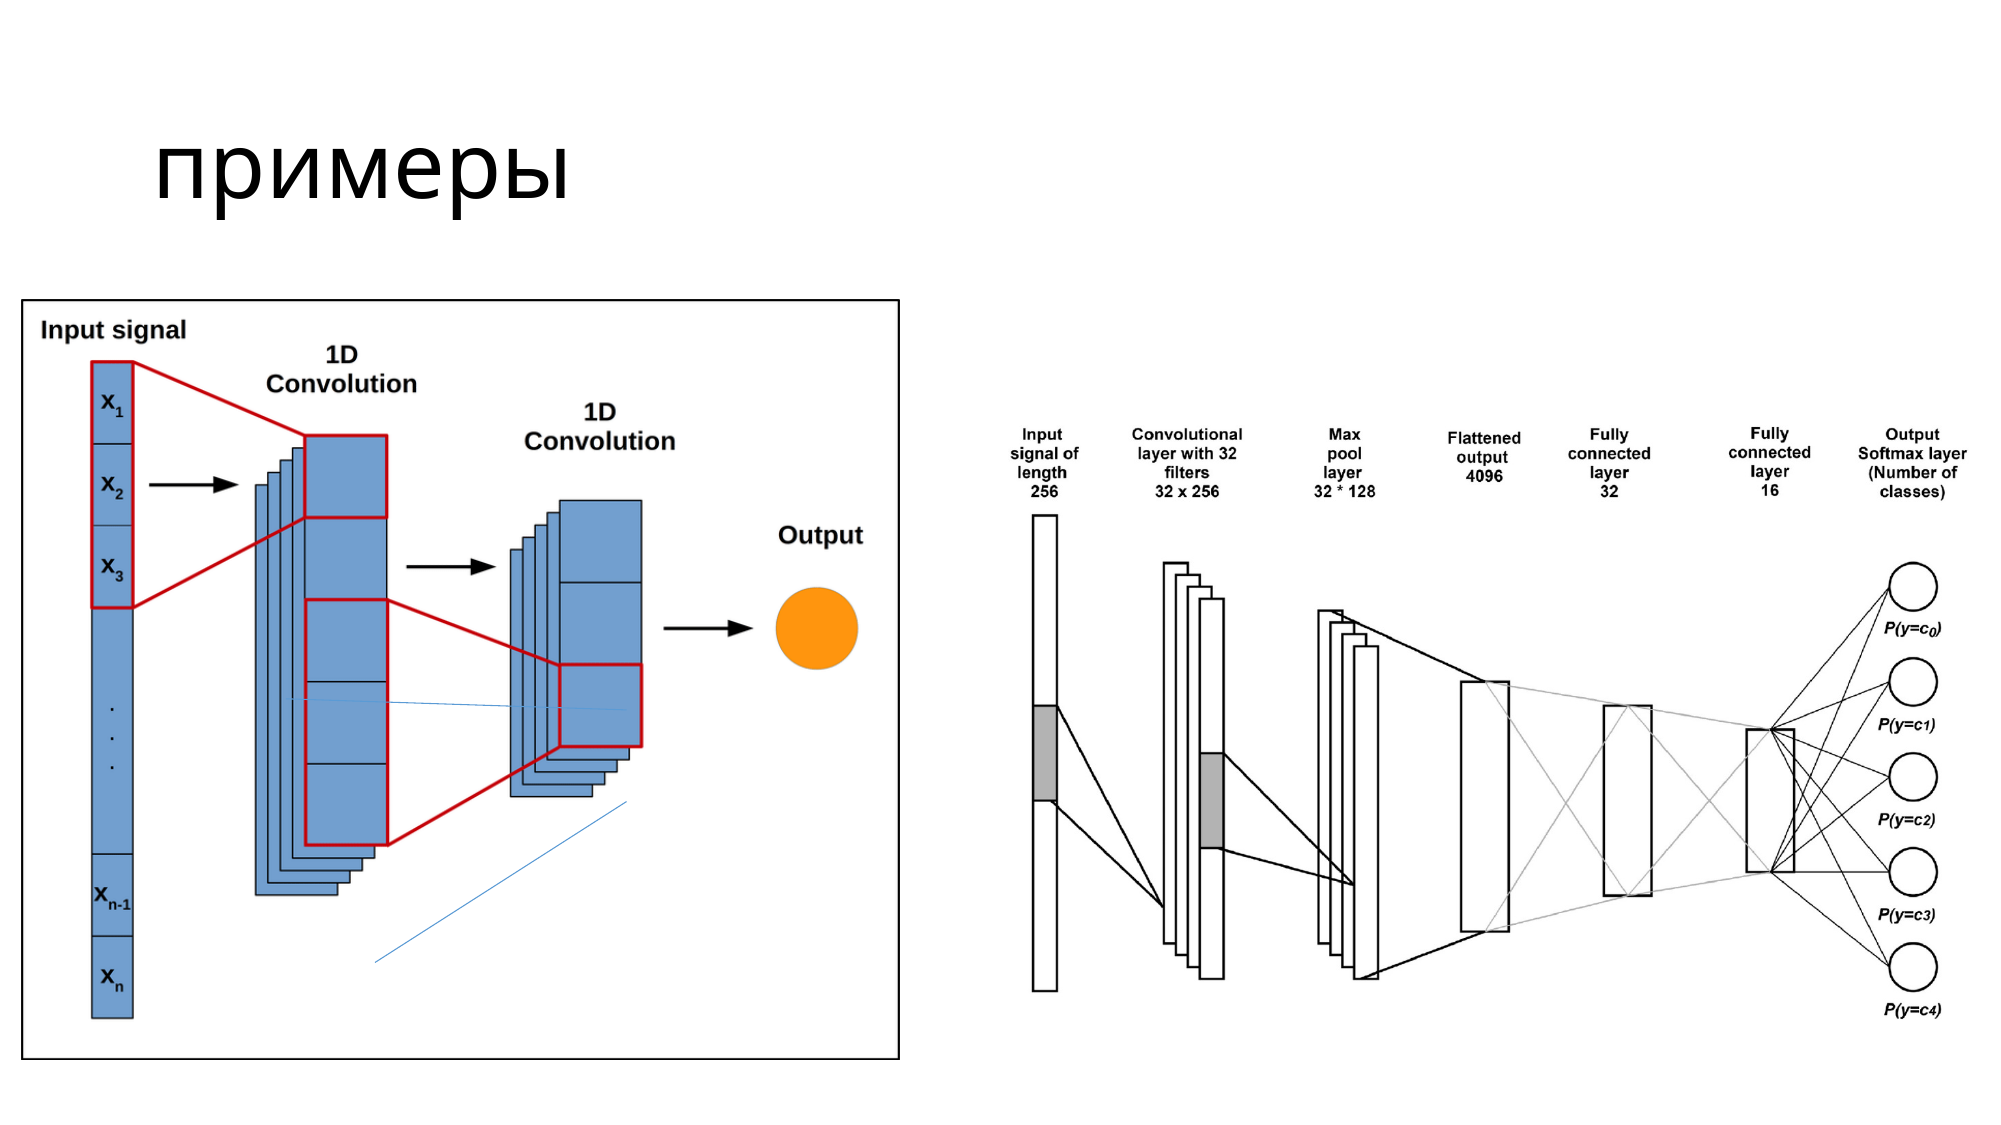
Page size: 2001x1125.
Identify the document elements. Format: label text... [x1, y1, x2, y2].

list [1008, 425, 1969, 1021]
picture [21, 299, 900, 1060]
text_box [374, 801, 627, 963]
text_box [285, 698, 627, 710]
title примеры [137, 59, 1863, 278]
